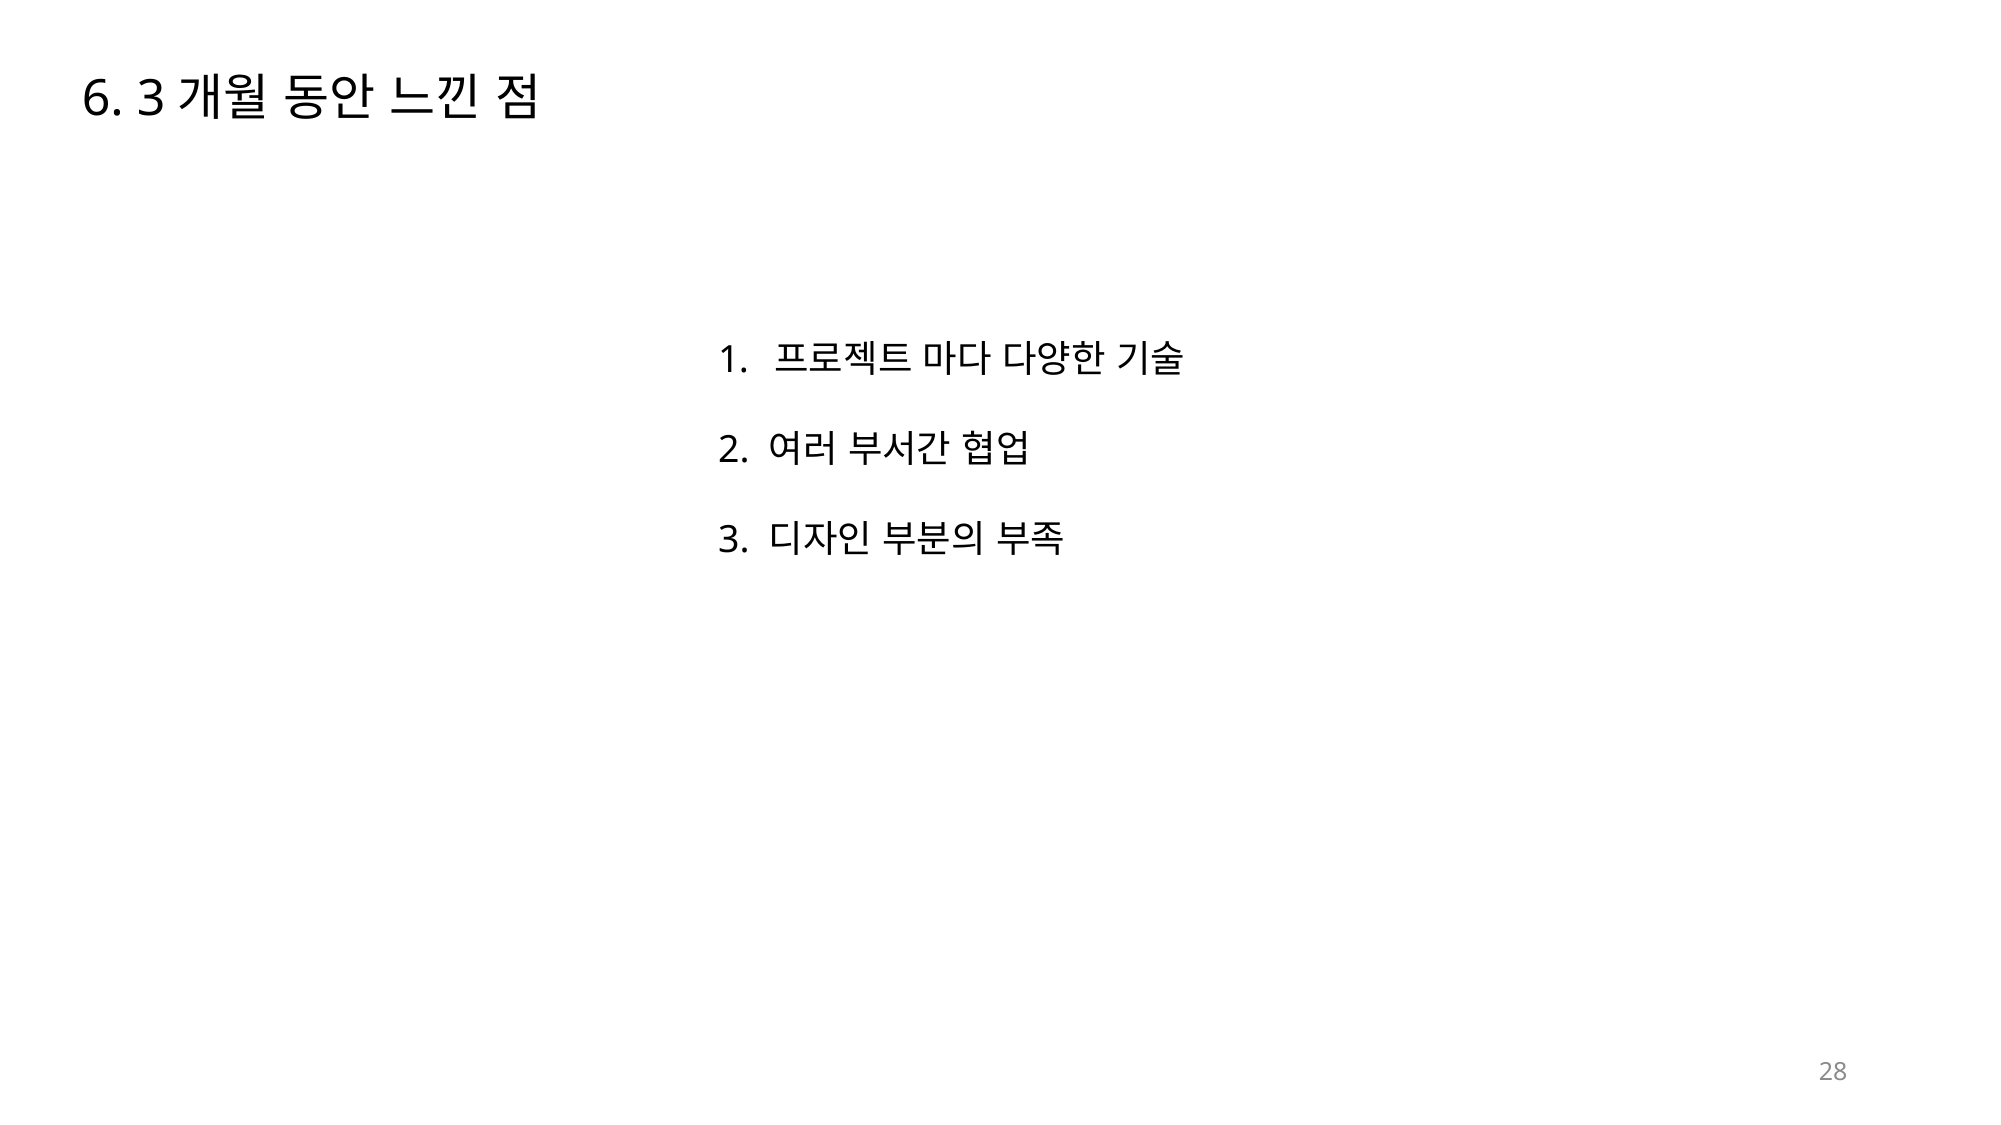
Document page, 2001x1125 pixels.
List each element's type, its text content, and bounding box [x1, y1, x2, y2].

text_box 프로젝트 마다 다양한 기술 2. 여러 부서간 협업 3. 디자인 부분의 부족 [703, 327, 1297, 703]
subtitle 6. 3개월 동안 느낀 점 [66, 65, 704, 153]
slide_number 28 [1412, 1042, 1863, 1103]
